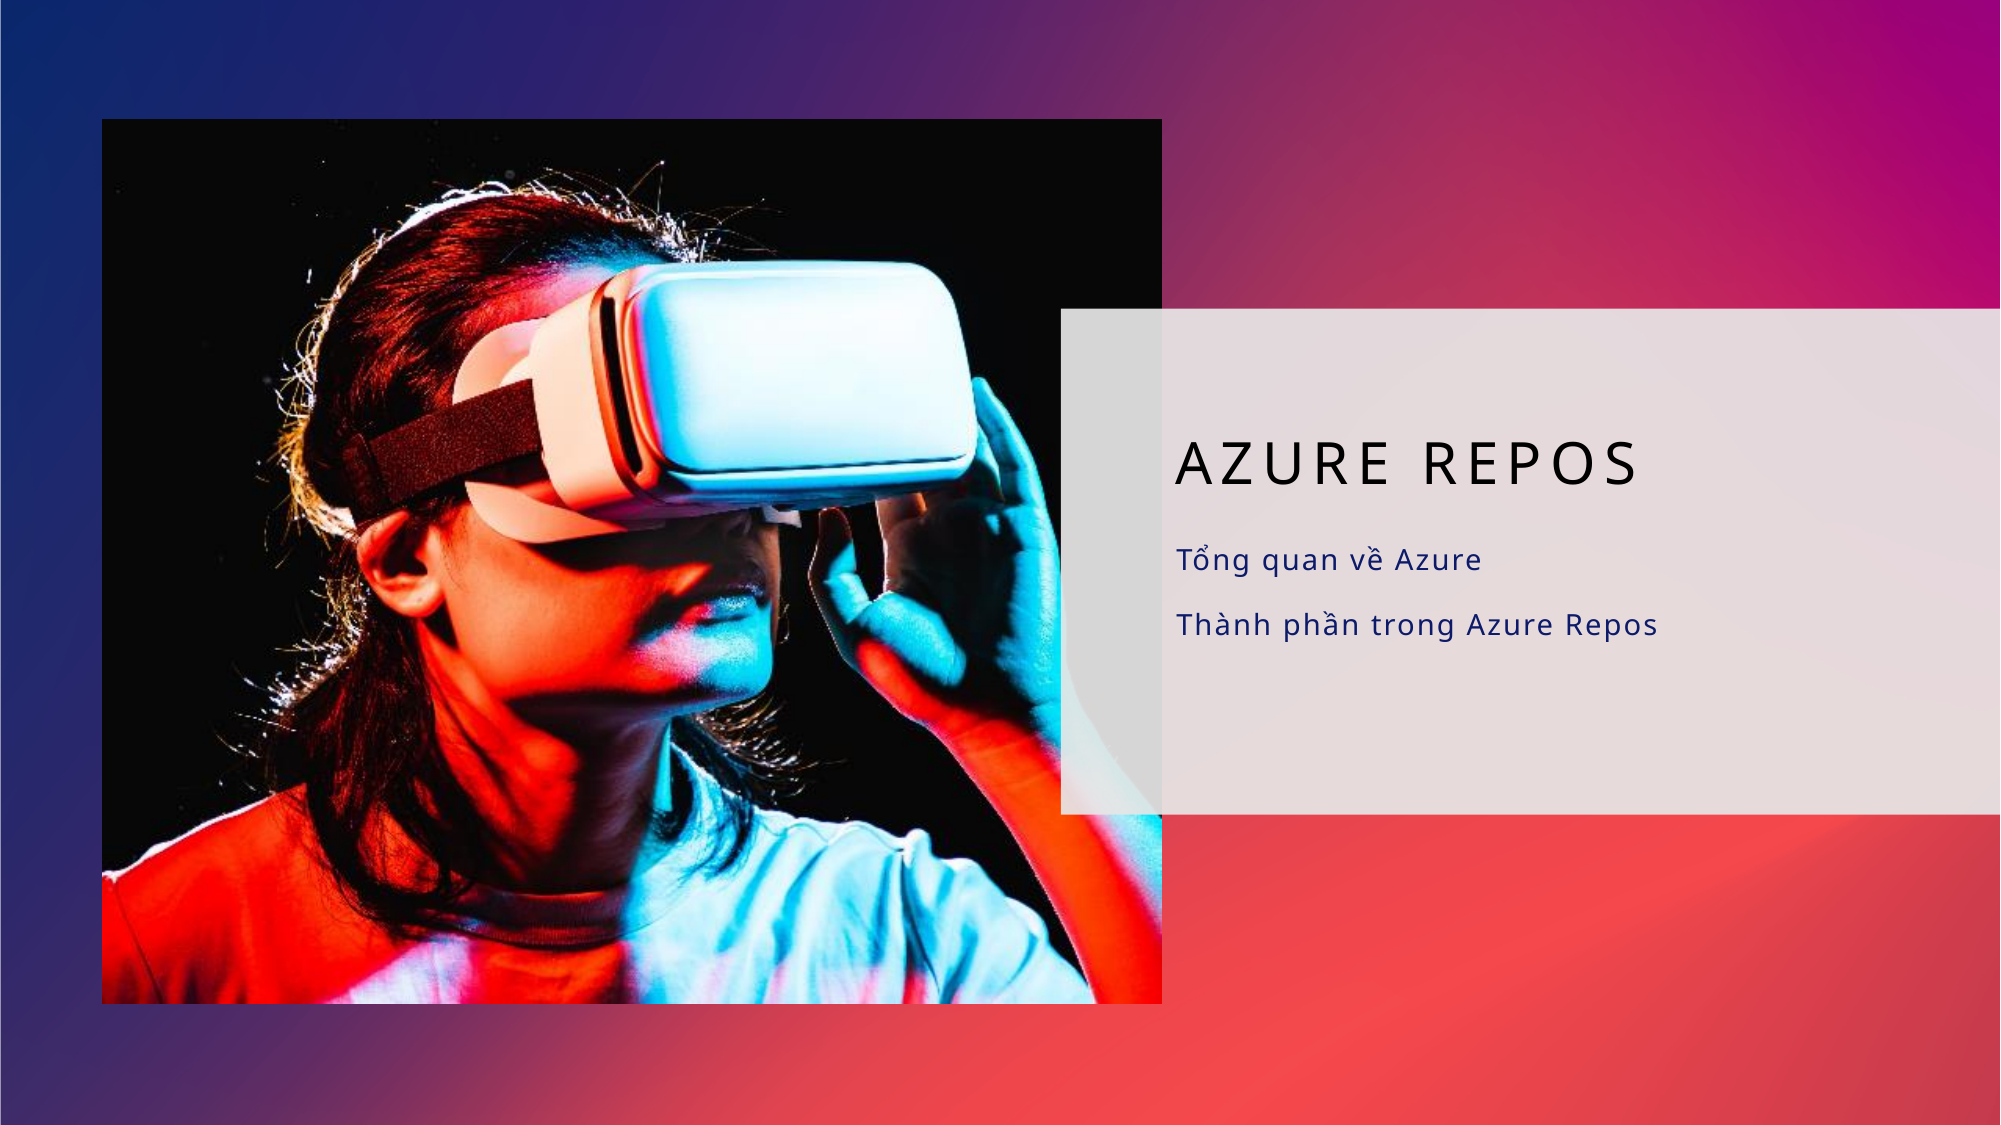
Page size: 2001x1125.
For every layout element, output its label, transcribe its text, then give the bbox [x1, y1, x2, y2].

picture [0, 0, 2000, 1125]
title Azure repos [1162, 308, 2000, 815]
list Tổng quan về Azure Thành phần trong Azure Repos [1162, 525, 1919, 738]
